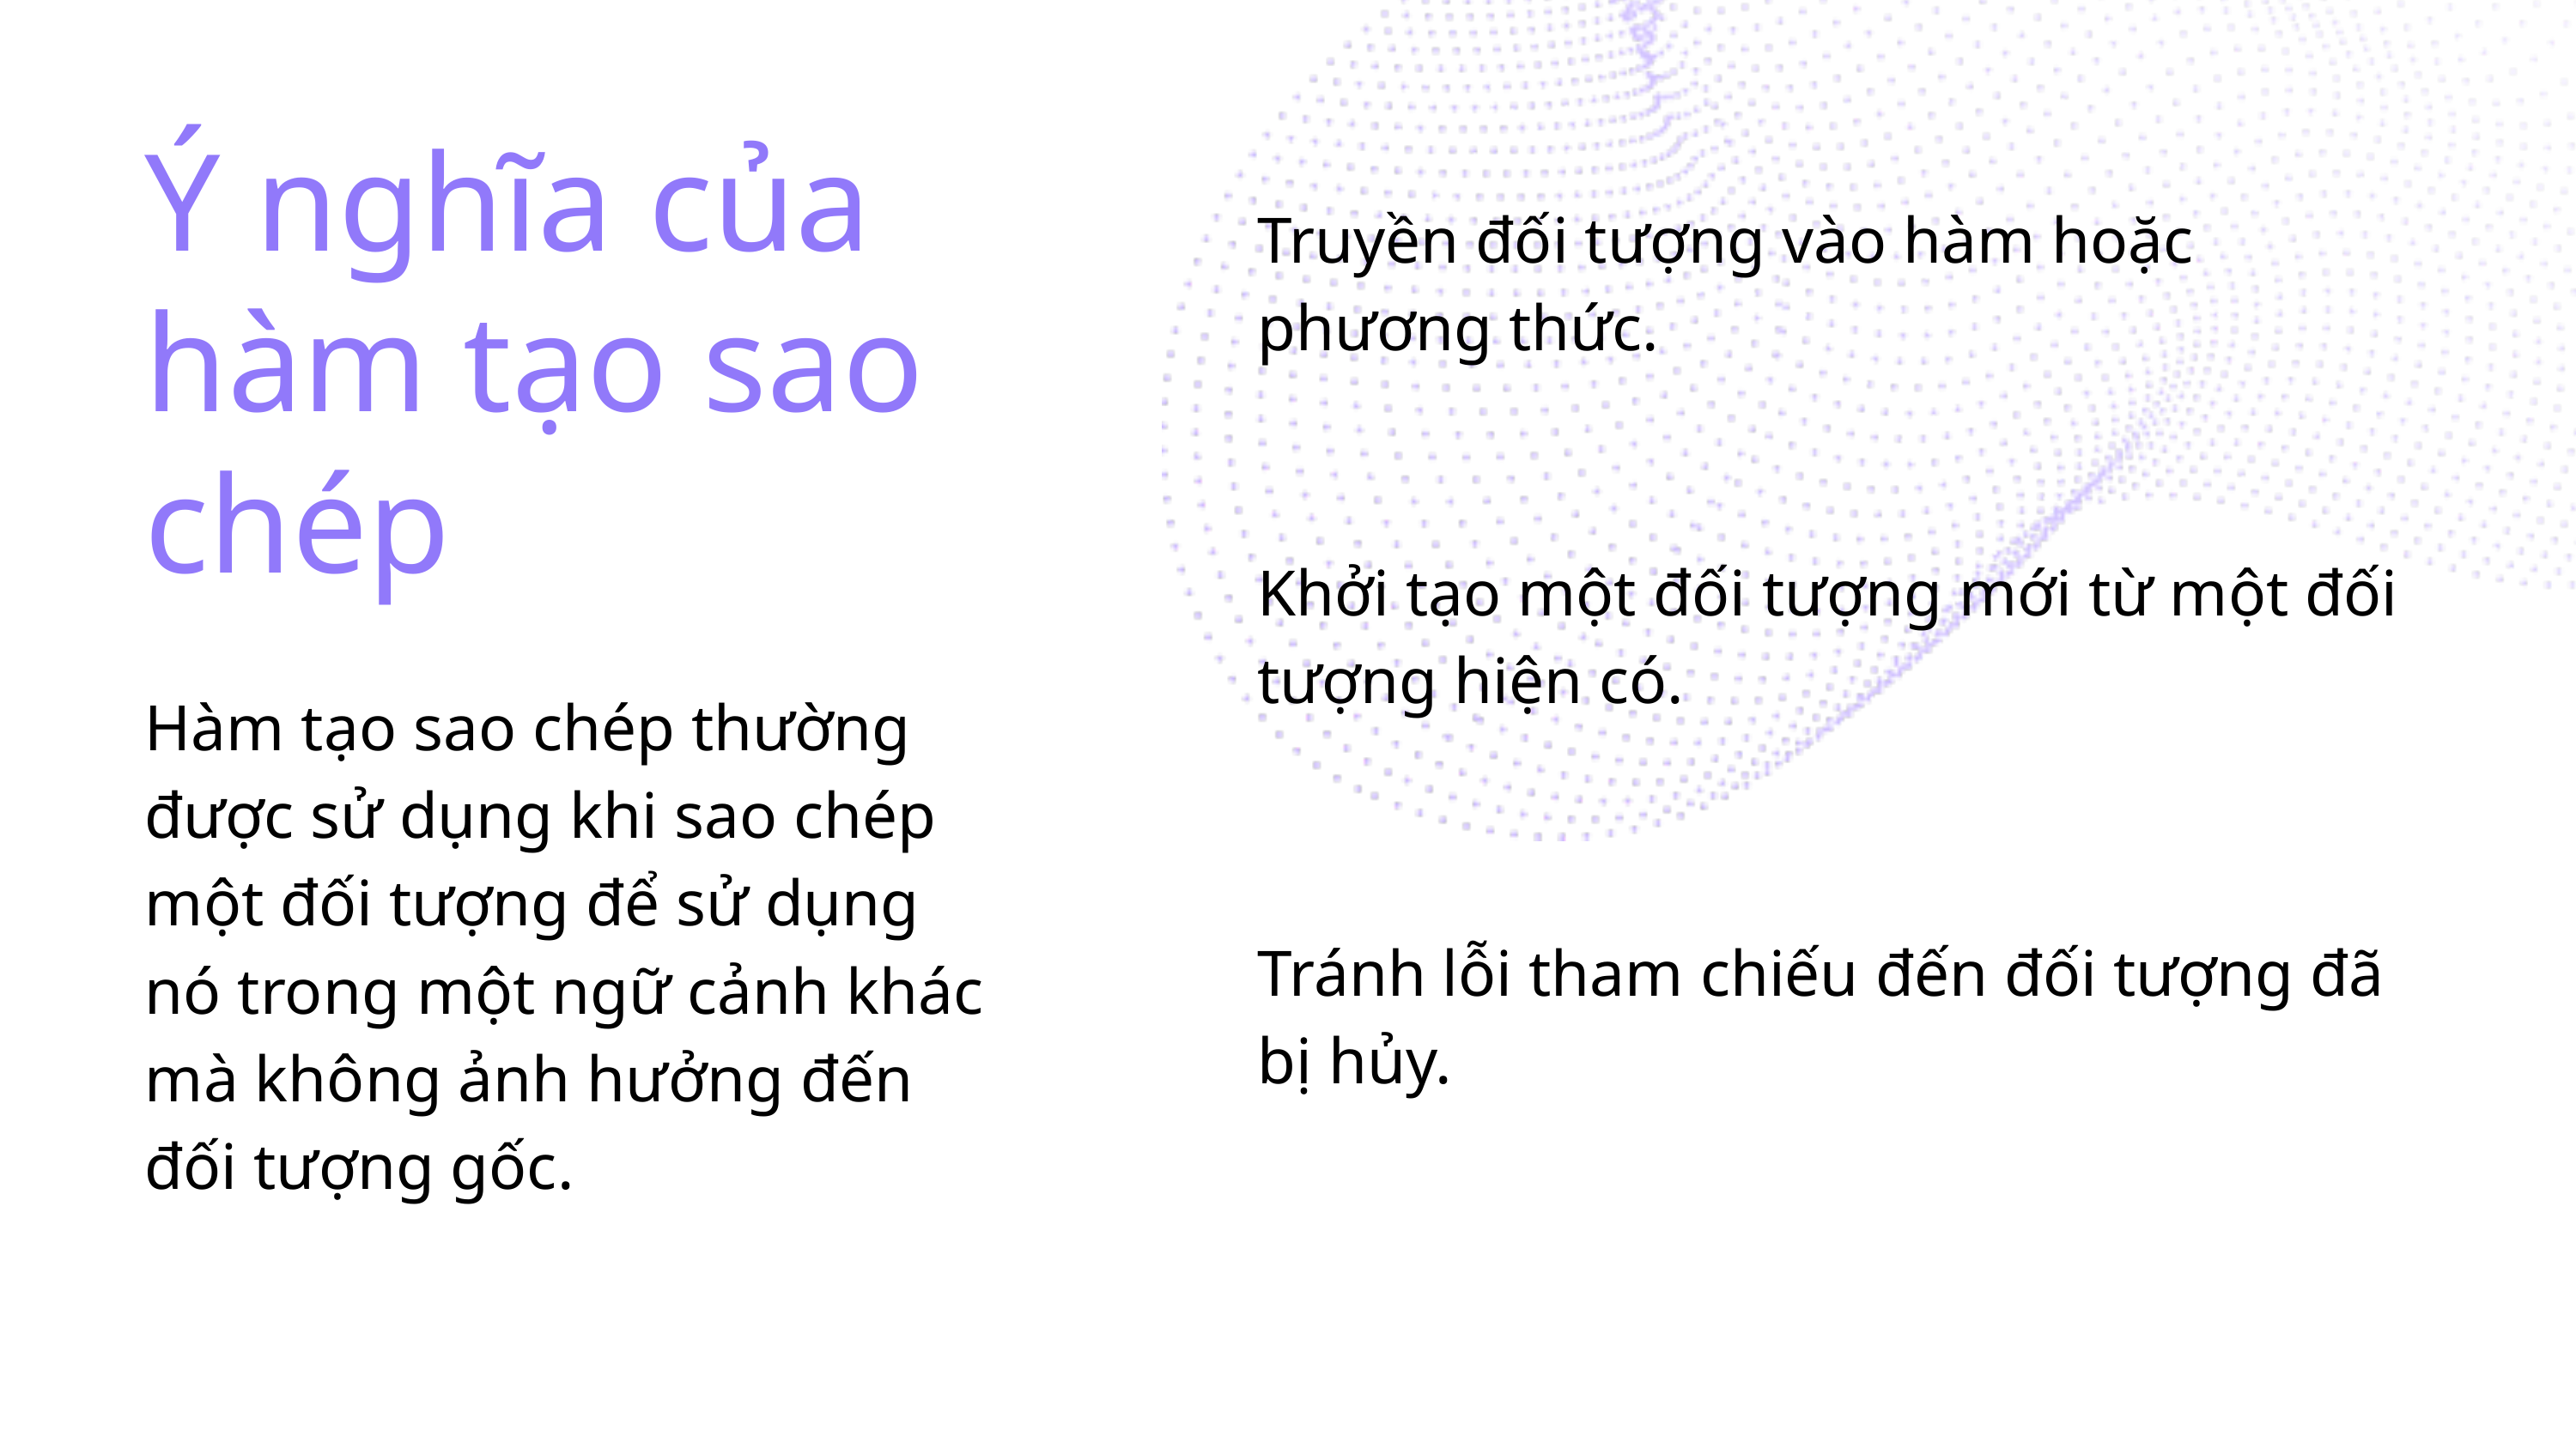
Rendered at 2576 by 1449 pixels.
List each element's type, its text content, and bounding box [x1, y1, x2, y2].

text_box Ý nghĩa của hàm tạo sao chép [144, 116, 939, 600]
text_box Hàm tạo sao chép thường được sử dụng khi sao chép một đối tượng để sử dụng nó trong một ngữ cảnh khác mà không ảnh hưởng đến đối tượng gốc. [144, 676, 993, 1202]
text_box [1257, 195, 2432, 1176]
text_box [1162, 0, 2576, 841]
